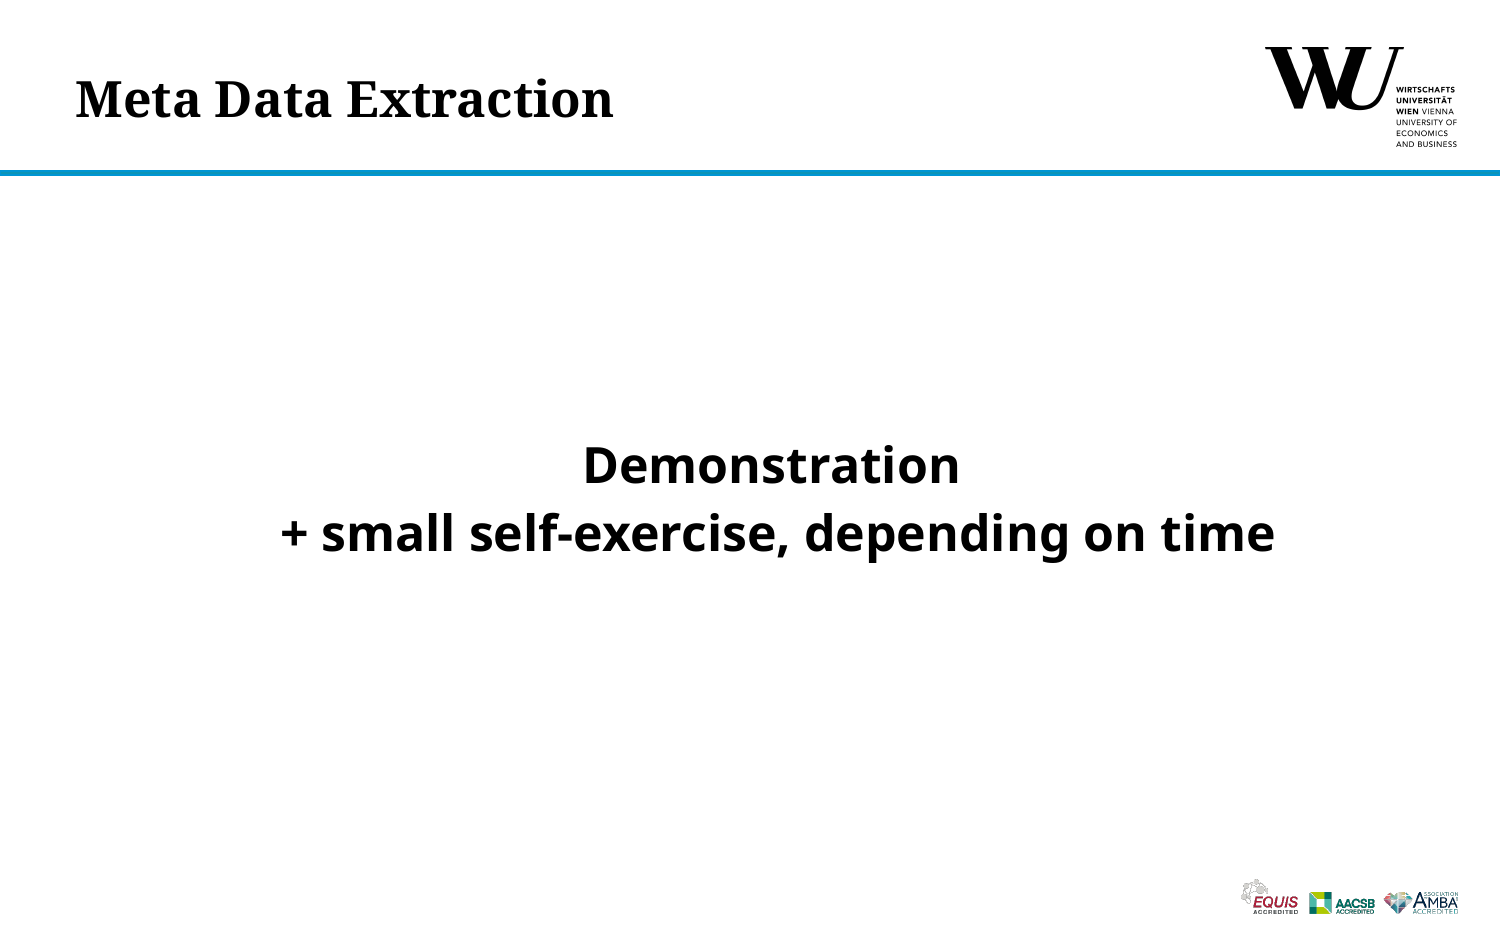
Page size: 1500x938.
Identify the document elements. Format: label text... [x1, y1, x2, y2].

title Meta Data Extraction [75, 22, 1198, 172]
list Demonstration + small self-exercise, depending on time [75, 220, 1438, 853]
picture [1265, 47, 1457, 149]
picture [1241, 879, 1458, 914]
